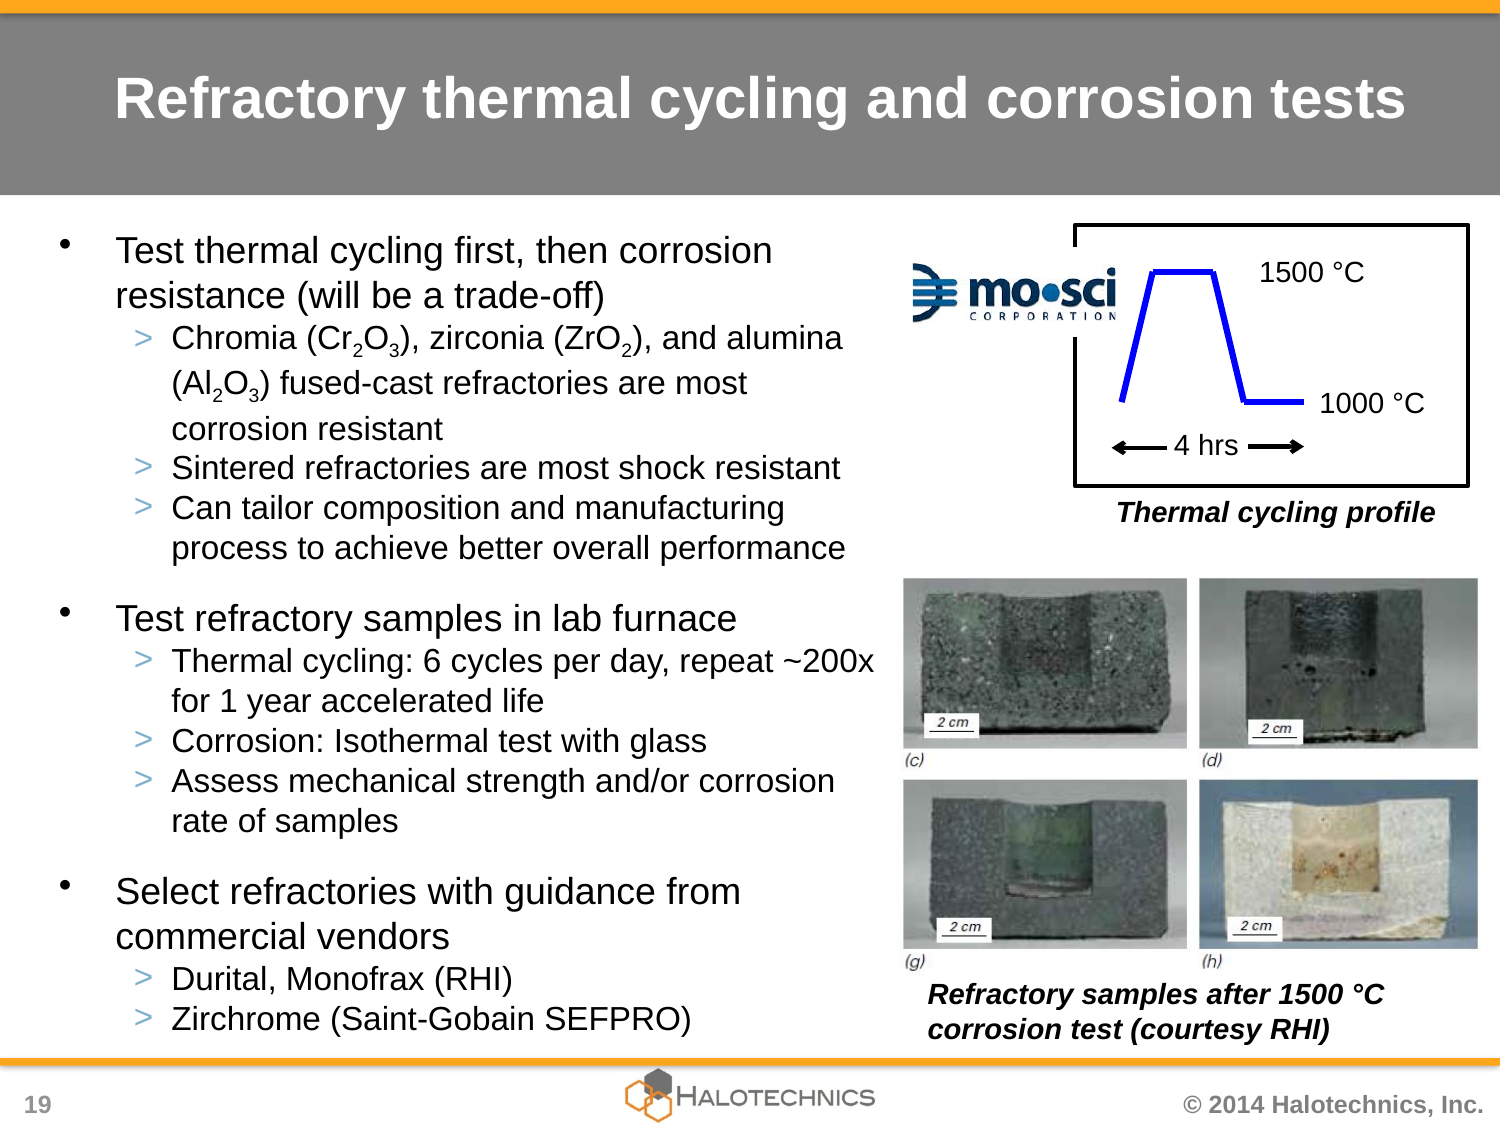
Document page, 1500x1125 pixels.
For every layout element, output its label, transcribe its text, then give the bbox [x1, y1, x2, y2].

title Refractory thermal cycling and corrosion tests [99, 0, 1450, 193]
text_box Thermal cycling profile [1101, 495, 1452, 536]
text_box Refractory samples after 1500 °C corrosion test (courtesy RHI) [912, 967, 1500, 1053]
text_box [1074, 224, 1469, 487]
picture [622, 1066, 878, 1125]
picture [912, 247, 1116, 338]
list Test thermal cycling first, then corrosion resistance (will be a trade-off) Chromia (Cr2O3), zirconia (ZrO2), and alumina (Al2O3) fused-cast refractories are most corrosion resistant Sintered refractories are most shock resistant Can tailor composition and manufacturing process to achieve better overall performance Test refractory samples in lab furnace Thermal cycling: 6 cycles per day, repeat ~200x for 1 year accelerated life Corrosion: Isothermal test with glass Assess mechanical strength and/or corrosion rate of samples Select refractories with guidance from commercial vendors Durital, Monofrax (RHI) Zirchrome (Saint-Gobain SEFPRO) [44, 218, 907, 961]
picture [891, 569, 1484, 978]
